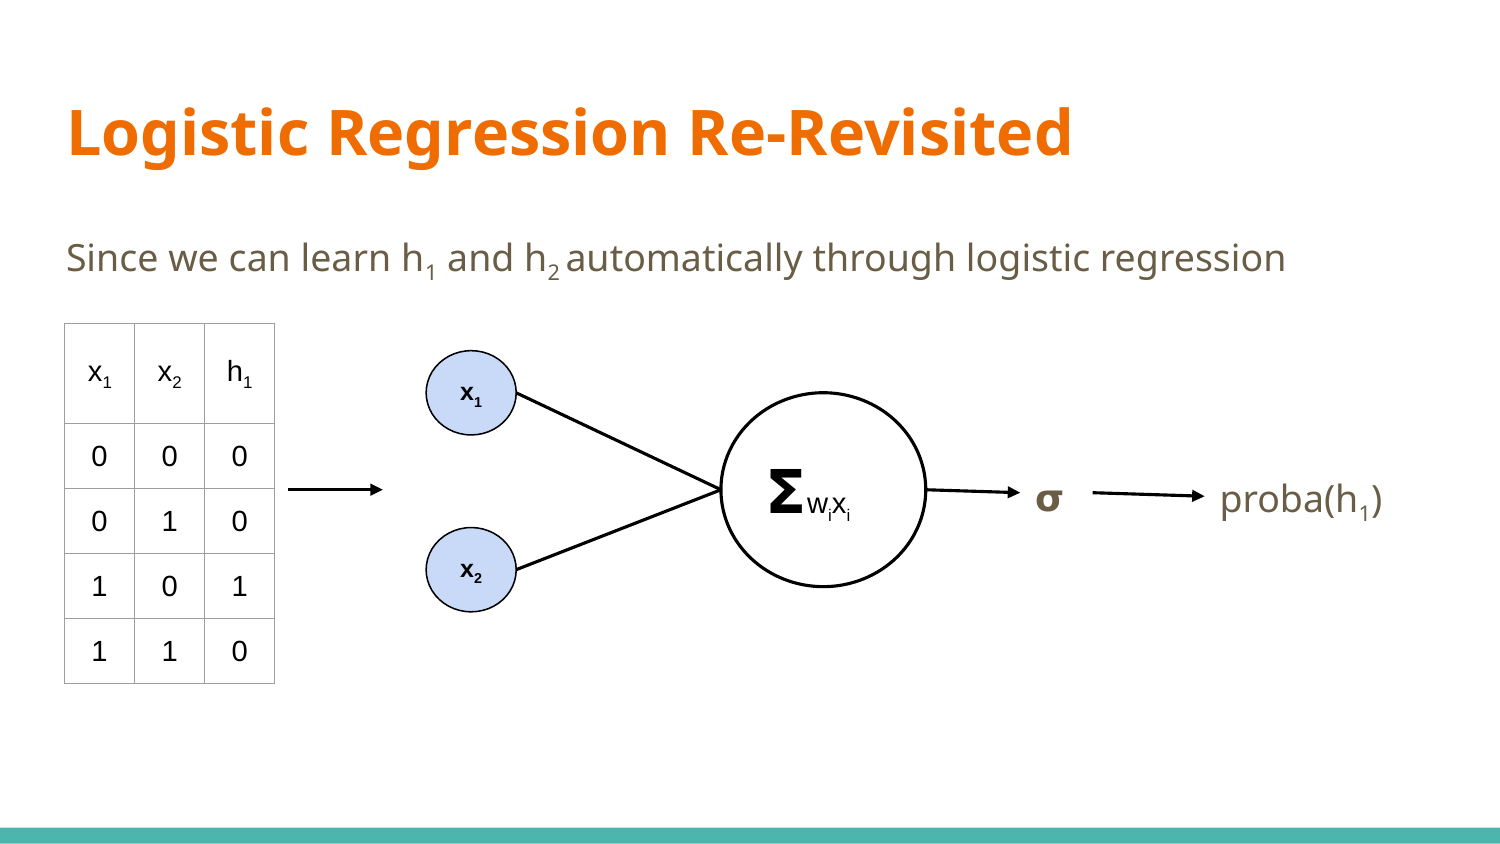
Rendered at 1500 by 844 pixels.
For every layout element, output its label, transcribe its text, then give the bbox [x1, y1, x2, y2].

table_cell 1 [135, 619, 204, 683]
text_box proba(h1) [1204, 451, 1415, 541]
text_box 𝞂 [1020, 451, 1093, 534]
table_cell 1 [65, 619, 134, 683]
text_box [515, 489, 722, 570]
table_cell 0 [205, 619, 274, 683]
table_cell 0 [135, 424, 204, 488]
table_cell 1 [205, 554, 274, 618]
text_box 𝝨wixi [726, 392, 926, 587]
table_cell 0 [65, 424, 134, 488]
text_box x2 [426, 527, 516, 612]
table_header x1 [65, 324, 134, 423]
table_cell 1 [65, 554, 134, 618]
list Since we can learn h1 and h2 automatically through logistic regression [51, 207, 1449, 305]
table_cell 0 [205, 489, 274, 553]
table_header x2 [135, 324, 204, 423]
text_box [515, 392, 722, 489]
table_header h1 [205, 324, 274, 423]
text_box x1 [426, 350, 517, 435]
table_cell 1 [135, 489, 204, 553]
title Logistic Regression Re-Revisited [51, 72, 1449, 189]
table_cell 0 [135, 554, 204, 618]
table_cell 0 [65, 489, 134, 553]
table_cell 0 [205, 424, 274, 488]
